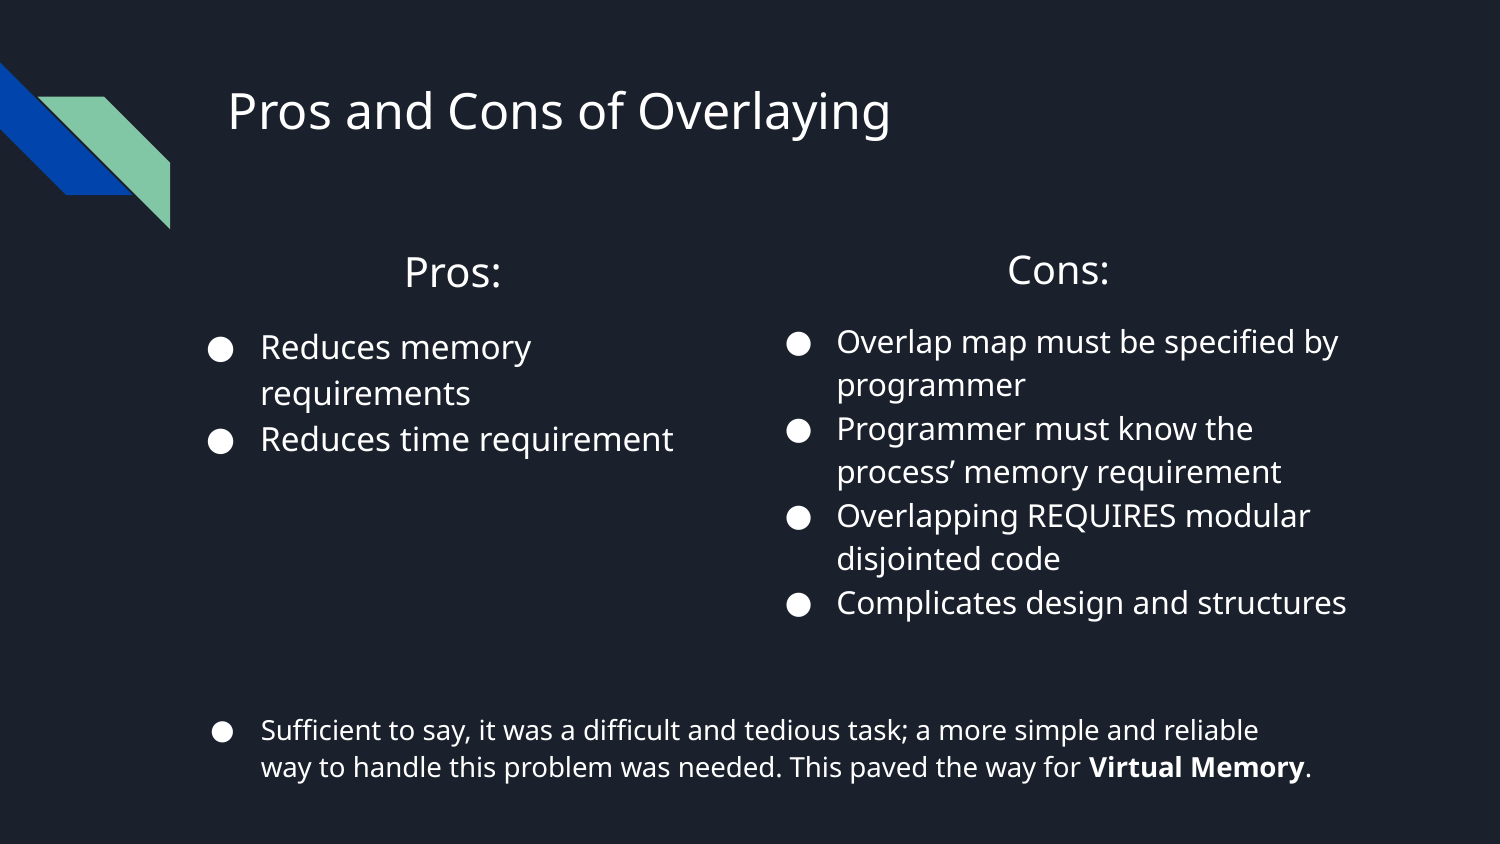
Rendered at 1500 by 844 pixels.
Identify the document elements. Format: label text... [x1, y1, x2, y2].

title Pros and Cons of Overlaying [212, 64, 1368, 215]
list Sufficient to say, it was a difficult and tedious task; a more simple and reliable way to handle this problem was needed. This paved the way for Virtual Memory. [172, 692, 1328, 806]
list Pros: Reduces memory requirements Reduces time requirement [170, 222, 736, 660]
list Cons: Overlap map must be specified by programmer Programmer must know the process’ memory requirement Overlapping REQUIRES modular disjointed code Complicates design and structures [750, 222, 1368, 660]
